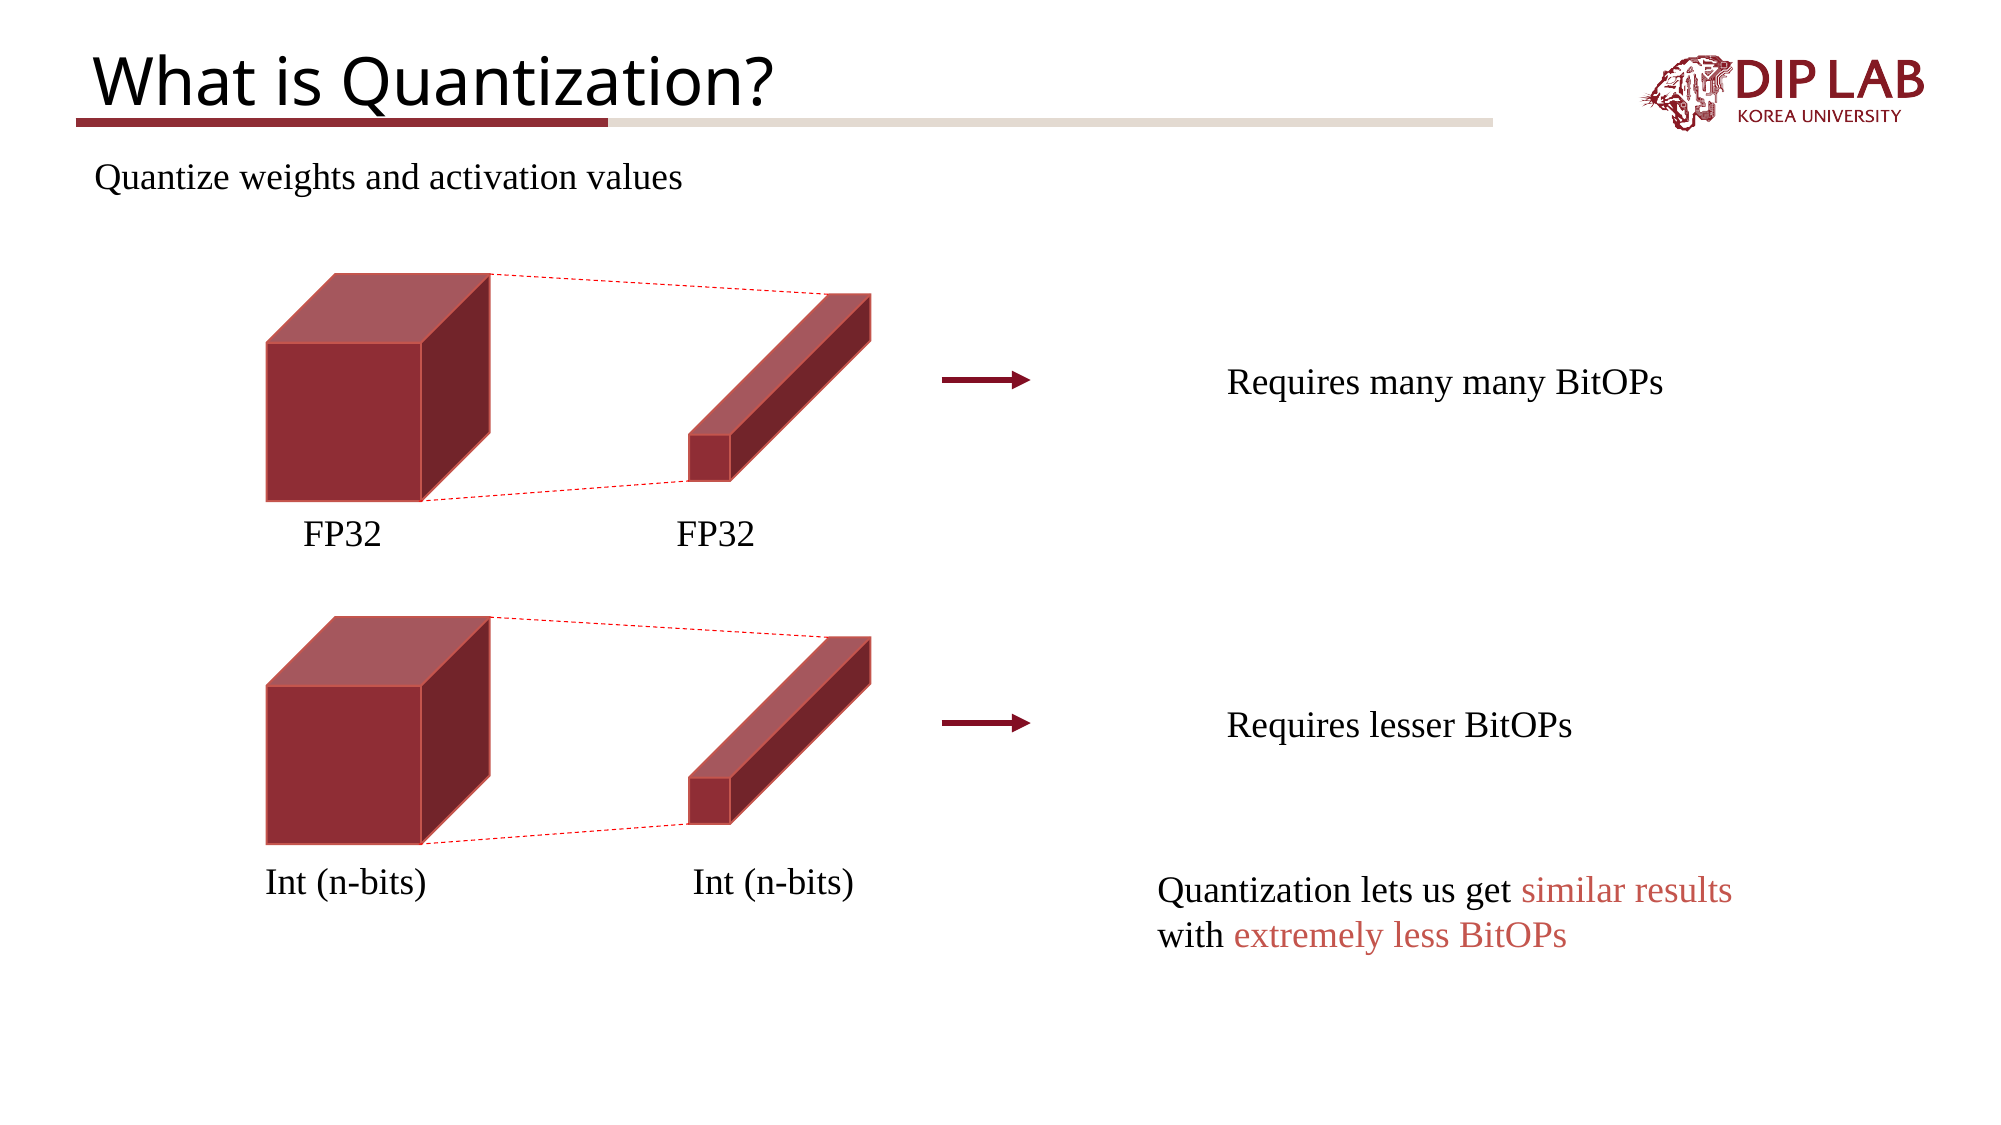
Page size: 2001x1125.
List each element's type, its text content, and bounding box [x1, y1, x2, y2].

title What is Quantization? [77, 47, 1211, 121]
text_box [489, 274, 831, 295]
text_box [688, 636, 872, 825]
picture [1637, 45, 1926, 142]
table_cell 25.40 [694, 639, 866, 776]
text_box Requires lesser BitOPs [1211, 692, 1588, 753]
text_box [418, 480, 690, 502]
table_cell 4bits [271, 619, 485, 684]
text_box [688, 293, 872, 482]
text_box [418, 823, 690, 845]
text_box FP32 [288, 501, 398, 561]
text_box FP32 [661, 501, 771, 561]
text_box Int (n-bits) [677, 849, 870, 910]
text_box Quantization lets us get similar results with extremely less BitOPs [1142, 857, 1749, 962]
table_cell 28.92 [694, 296, 866, 433]
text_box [489, 617, 831, 638]
text_box Quantize weights and activation values [79, 144, 699, 204]
text_box [265, 273, 491, 503]
text_box [265, 616, 491, 846]
text_box Int (n-bits) [250, 849, 442, 910]
text_box Requires many many BitOPs [1212, 349, 1680, 410]
table_cell 23.99 [271, 276, 485, 341]
